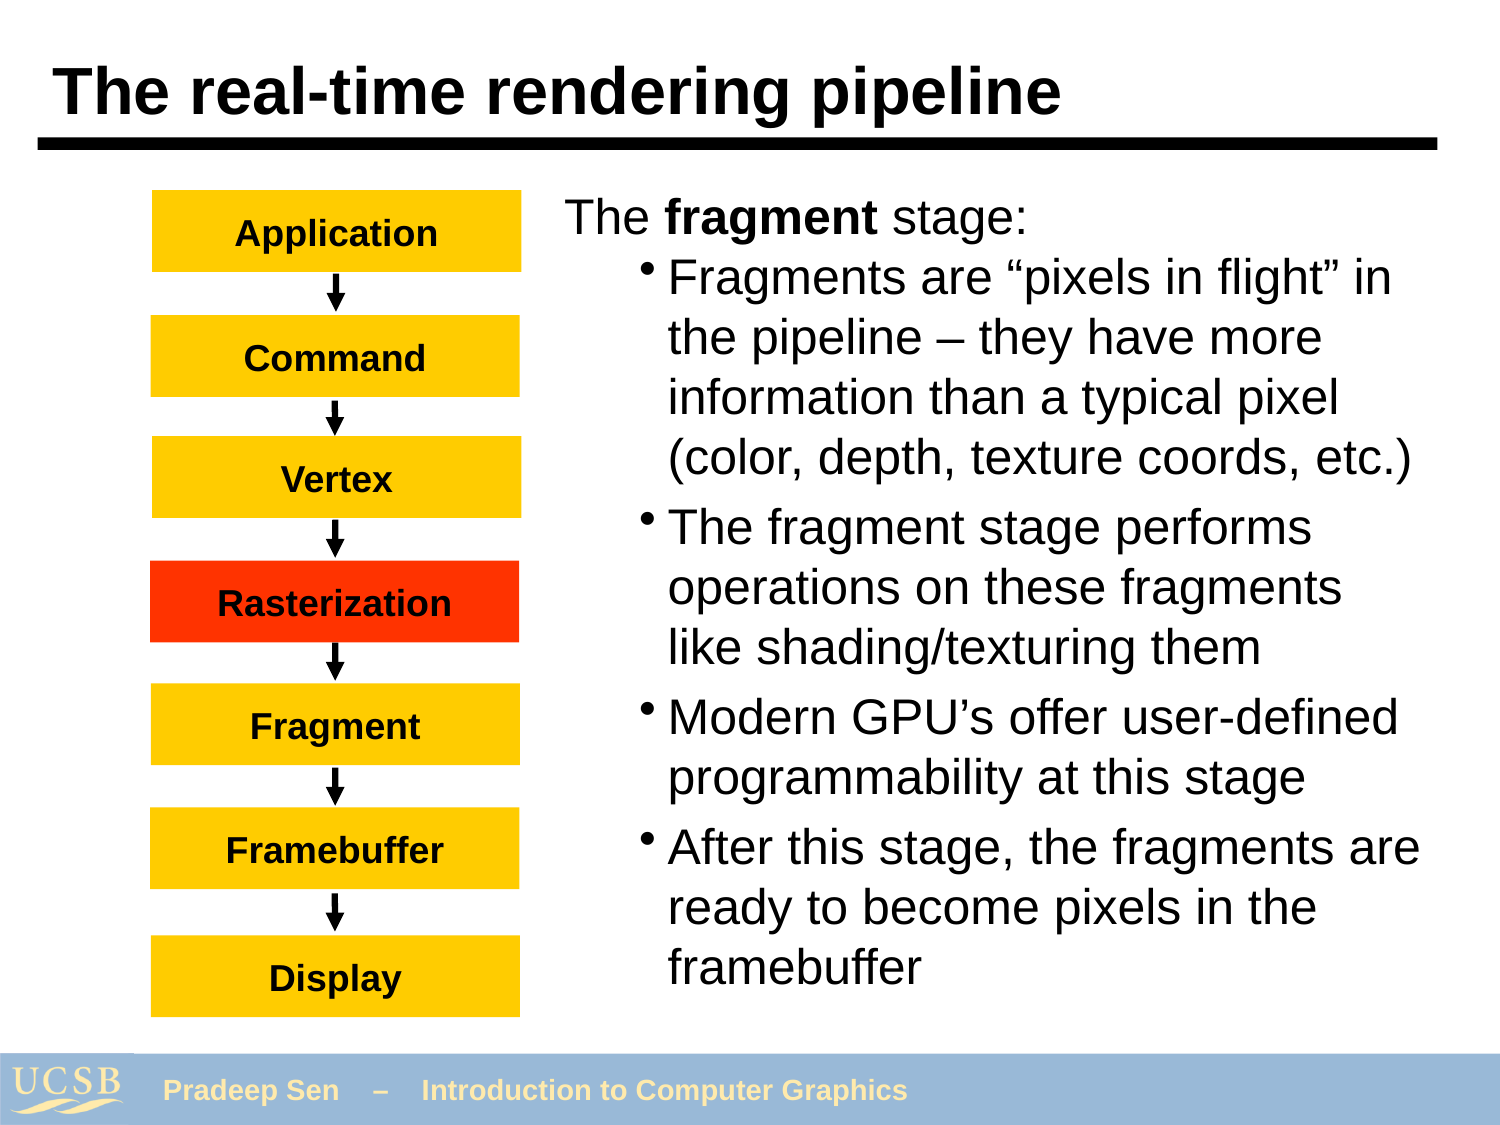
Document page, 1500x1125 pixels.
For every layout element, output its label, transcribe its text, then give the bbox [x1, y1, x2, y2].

text_box [329, 273, 343, 312]
text_box Vertex [152, 436, 522, 518]
text_box The fragment stage: Fragments are “pixels in flight” in the pipeline – they have more information than a typical pixel (color, depth, texture coords, etc.) The fragment stage performs operations on these fragments like shading/texturing them Modern GPU’s offer user-defined programmability at this stage After this stage, the fragments are ready to become pixels in the framebuffer [549, 176, 1441, 1002]
text_box Rasterization [150, 560, 520, 643]
text_box [328, 893, 342, 932]
title The real-time rendering pipeline [37, 37, 1438, 138]
title Orthographic projection [0, 1053, 128, 1125]
text_box Command [150, 315, 520, 397]
text_box Application [152, 190, 522, 272]
text_box [328, 642, 342, 681]
text_box [328, 400, 342, 436]
text_box [328, 767, 342, 806]
text_box Fragment [150, 683, 520, 766]
text_box Display [150, 935, 520, 1018]
text_box Framebuffer [150, 807, 520, 890]
text_box [328, 519, 342, 558]
